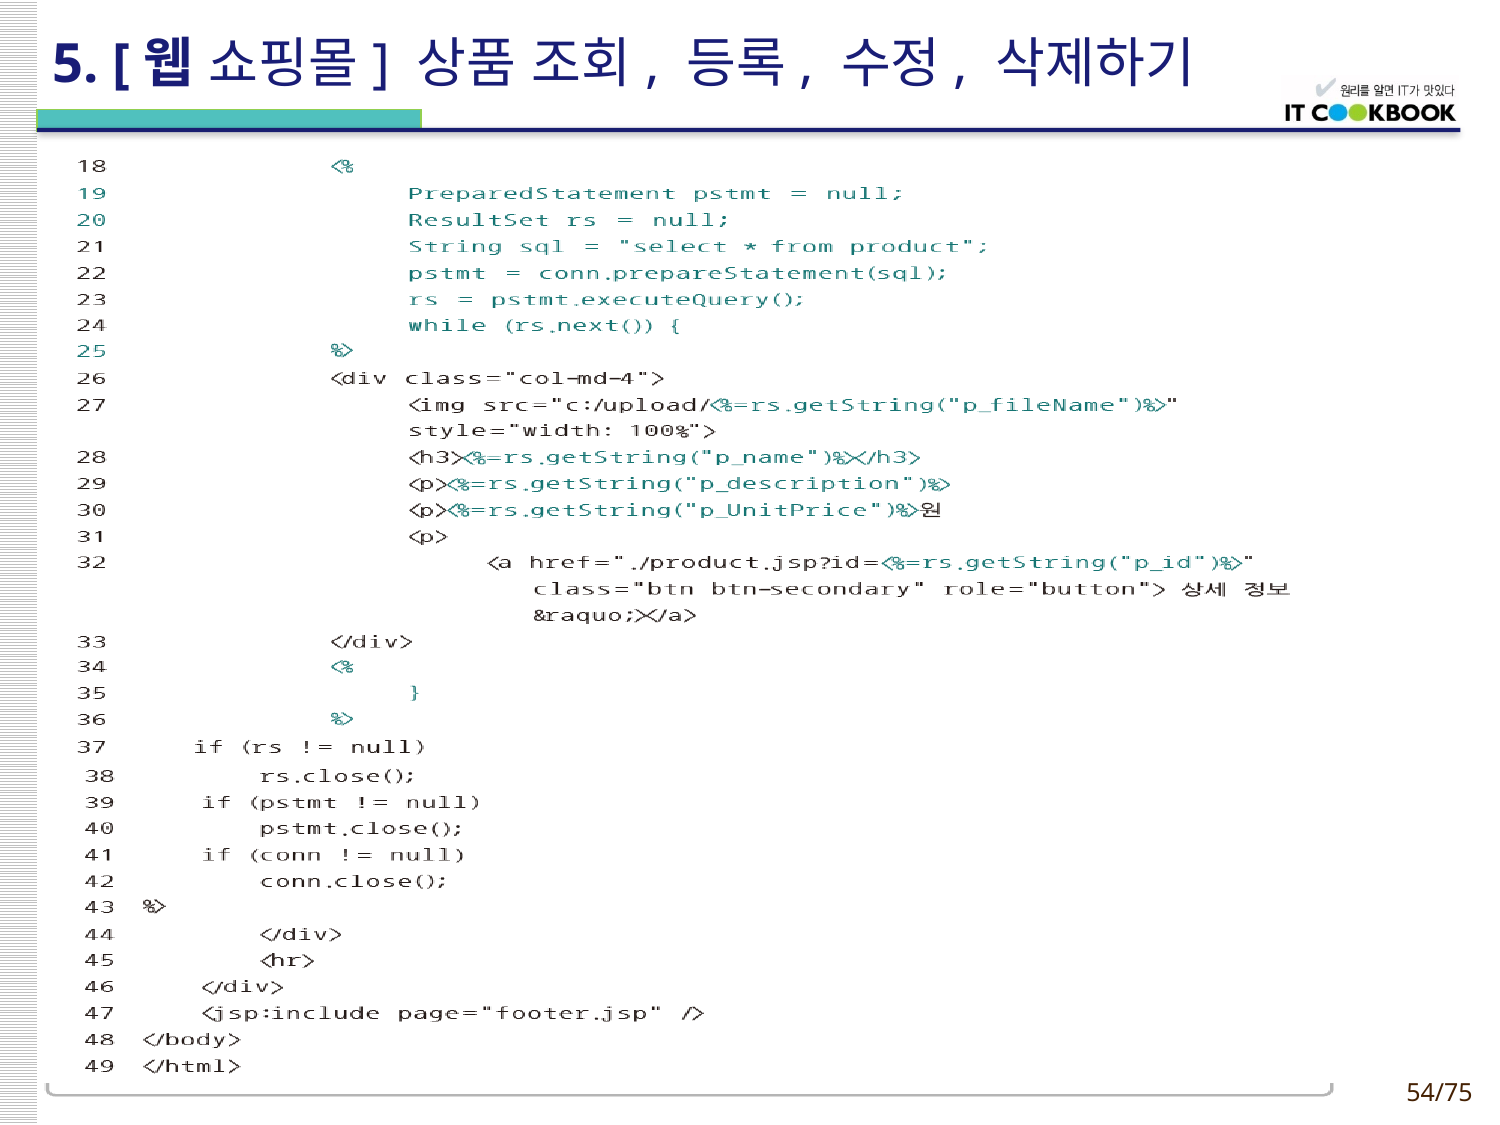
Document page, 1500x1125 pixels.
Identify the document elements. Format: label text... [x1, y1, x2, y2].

picture [1281, 75, 1459, 123]
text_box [36, 152, 1341, 1098]
title 5. [웹 쇼핑몰] 상품 조회, 등록, 수정, 삭제하기 [37, 13, 1278, 109]
